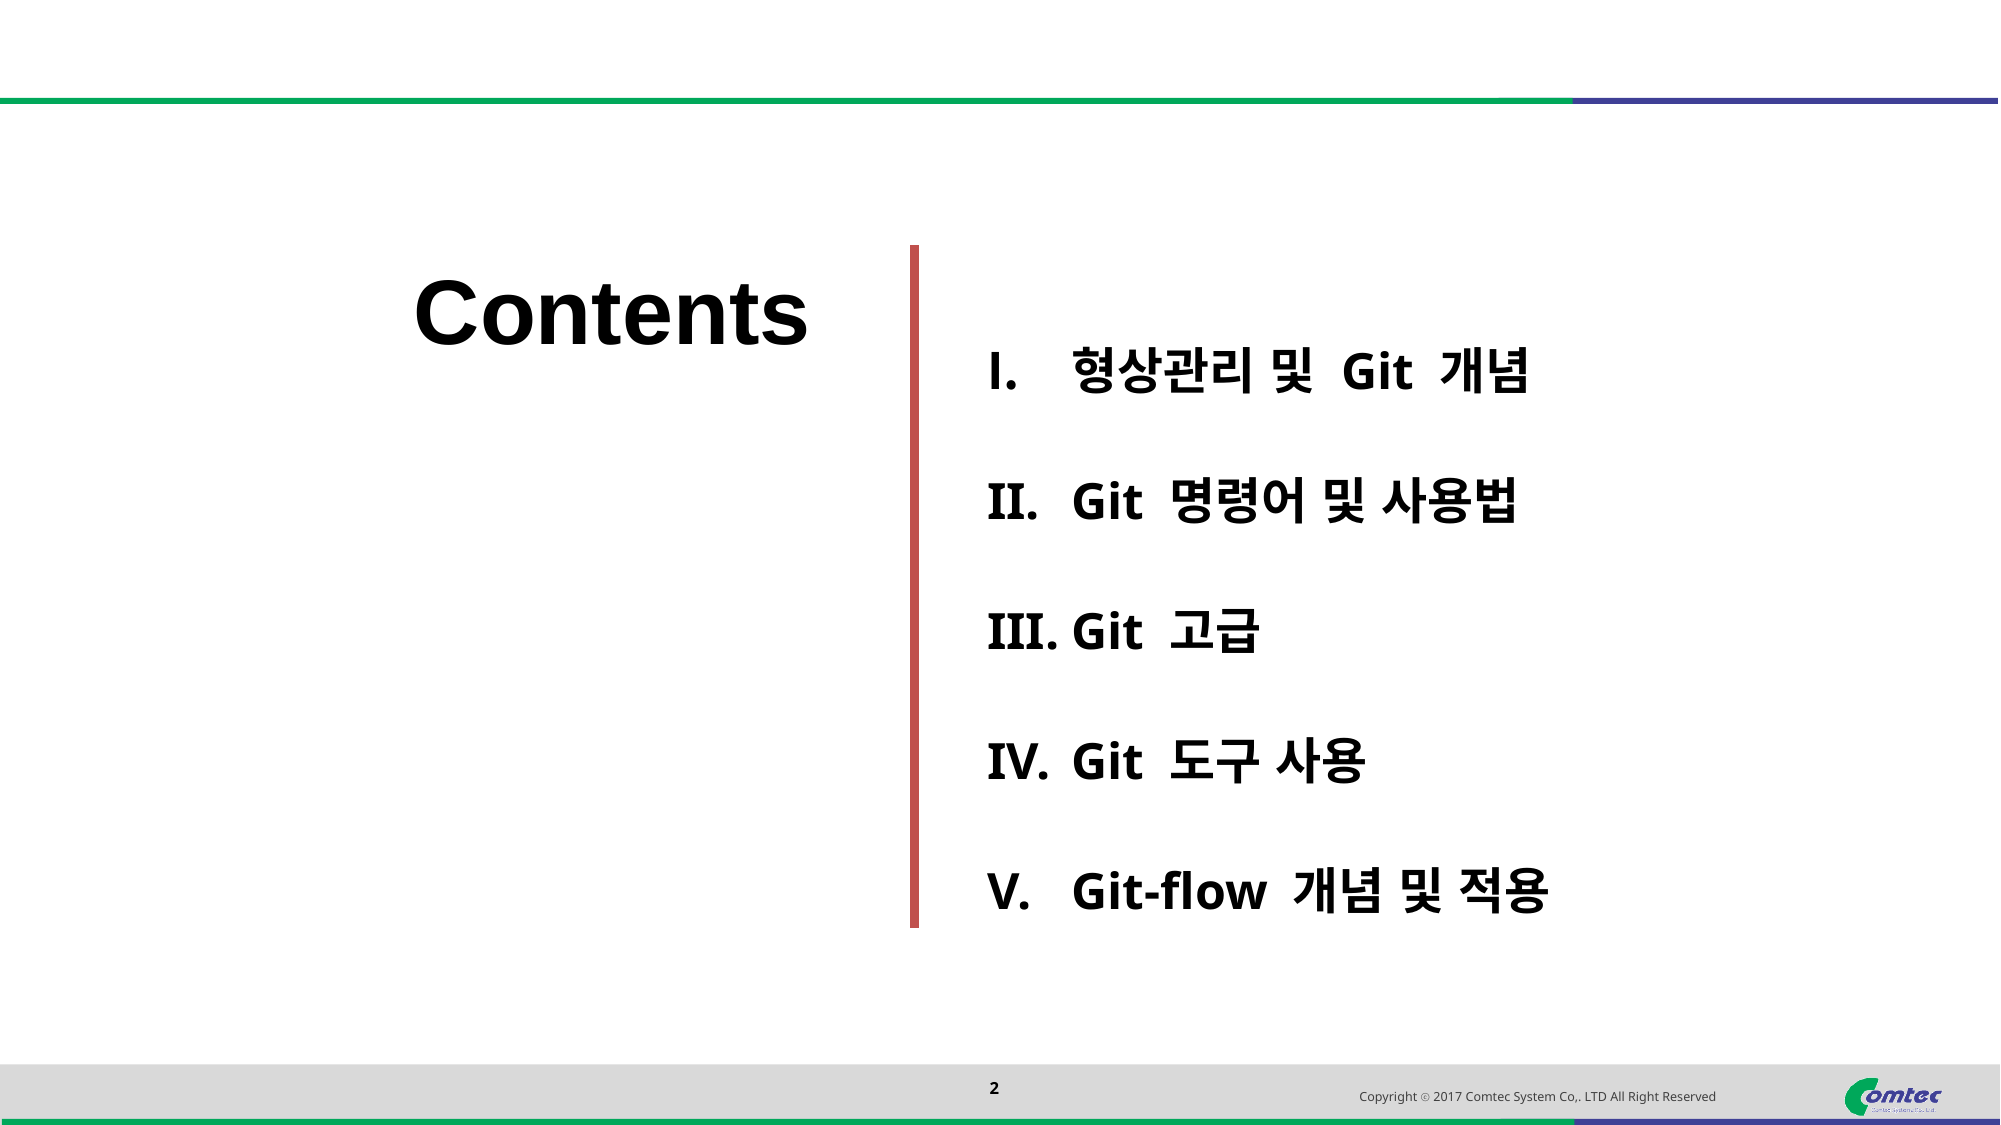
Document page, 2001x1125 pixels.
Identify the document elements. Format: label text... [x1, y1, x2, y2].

picture [1842, 1074, 1944, 1118]
list 형상관리 및 Git 개념 Git 명령어 및 사용법 Git 고급 Git 도구 사용 Git-flow 개념 및 적용 [972, 270, 1925, 928]
